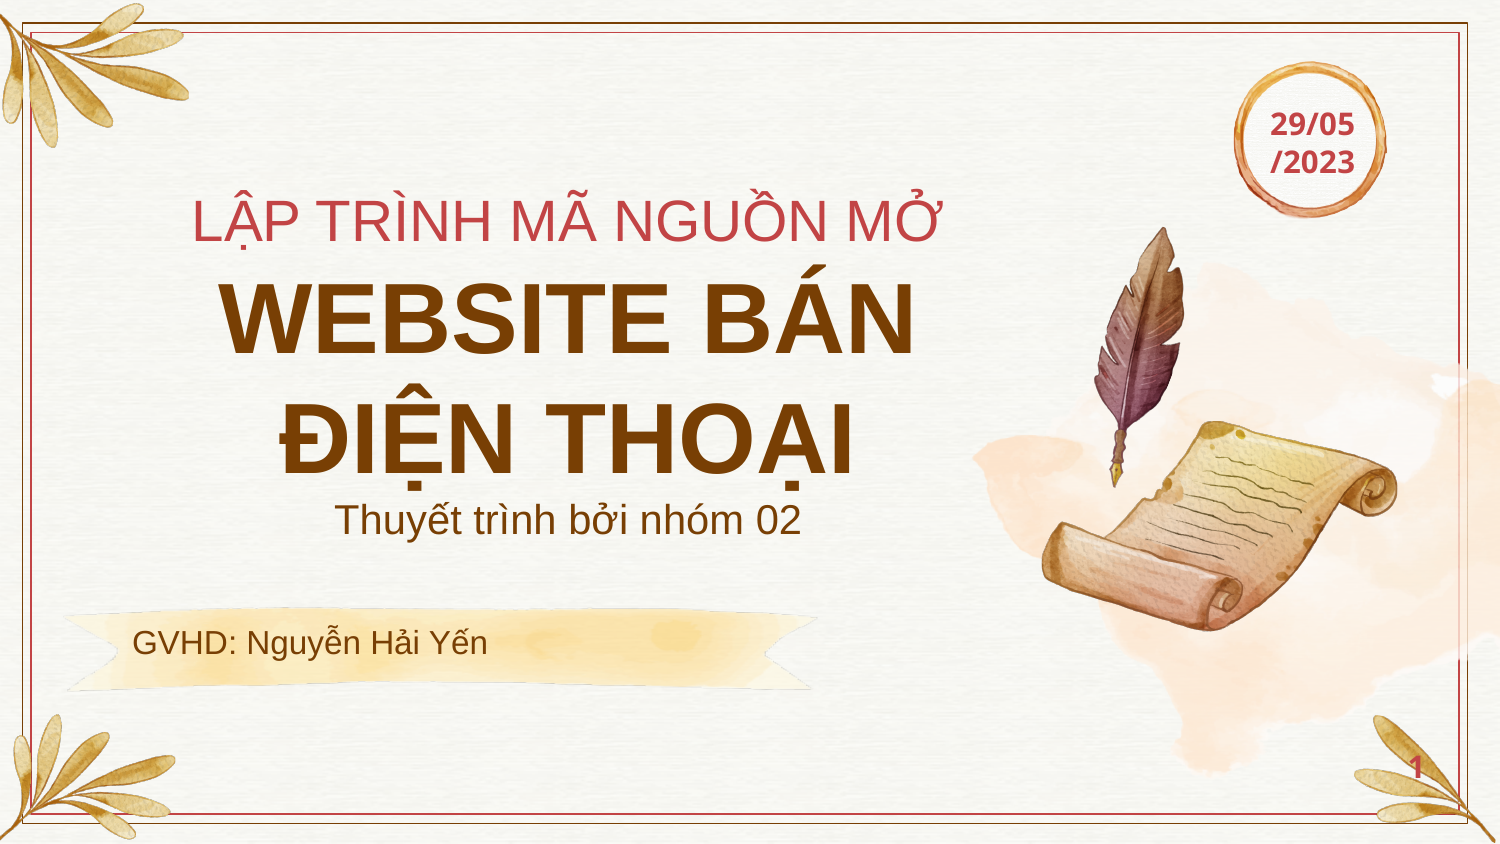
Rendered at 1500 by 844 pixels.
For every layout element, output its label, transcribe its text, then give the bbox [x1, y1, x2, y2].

picture [0, 0, 1500, 844]
title LẬP TRÌNH MÃ NGUỒN MỞ WEBSITE BÁN ĐIỆN THOẠI Thuyết trình bởi nhóm 02 [102, 146, 1034, 581]
text_box 1 [1392, 743, 1438, 789]
